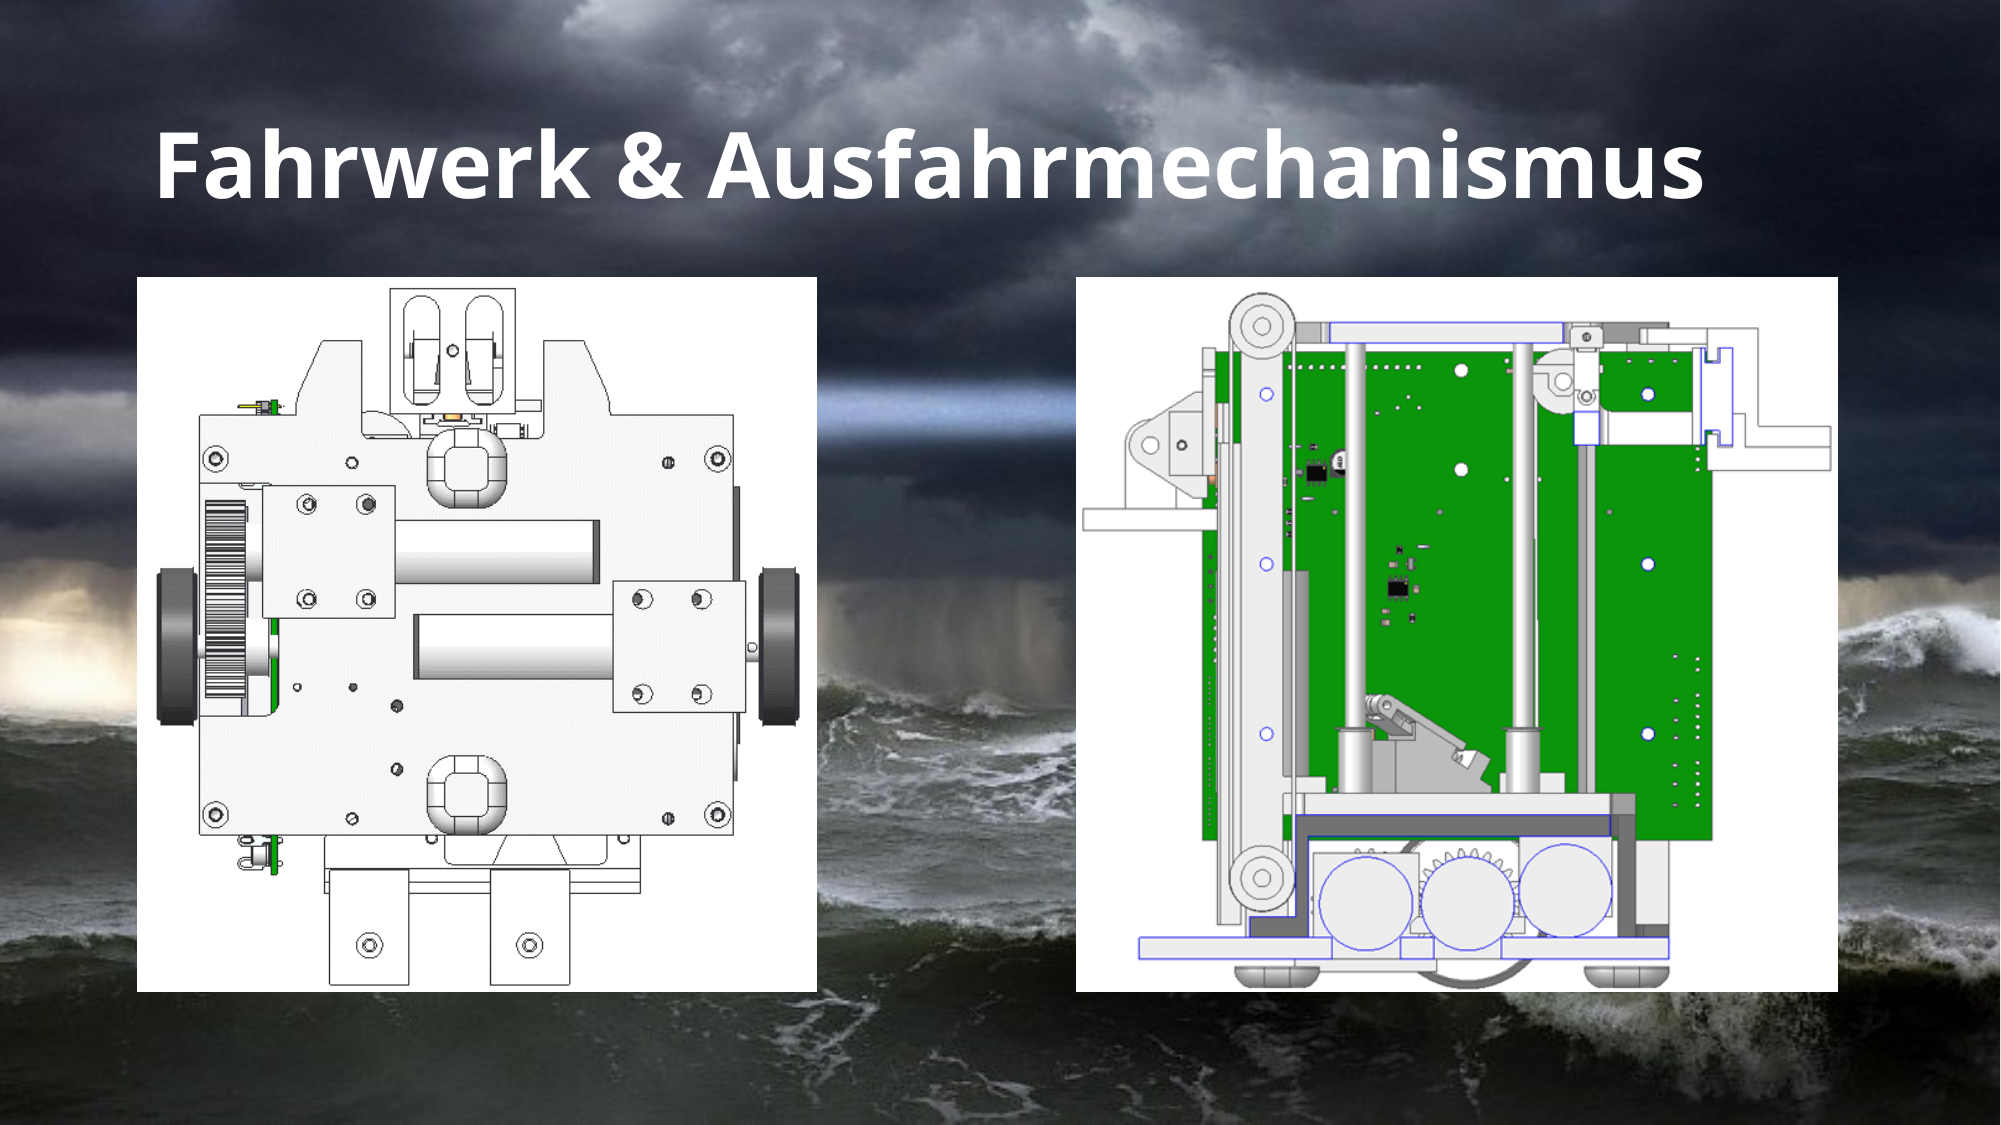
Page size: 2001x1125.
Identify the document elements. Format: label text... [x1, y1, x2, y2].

title Fahrwerk & Ausfahrmechanismus [137, 59, 1863, 278]
picture [0, 0, 2001, 1125]
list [137, 277, 817, 992]
